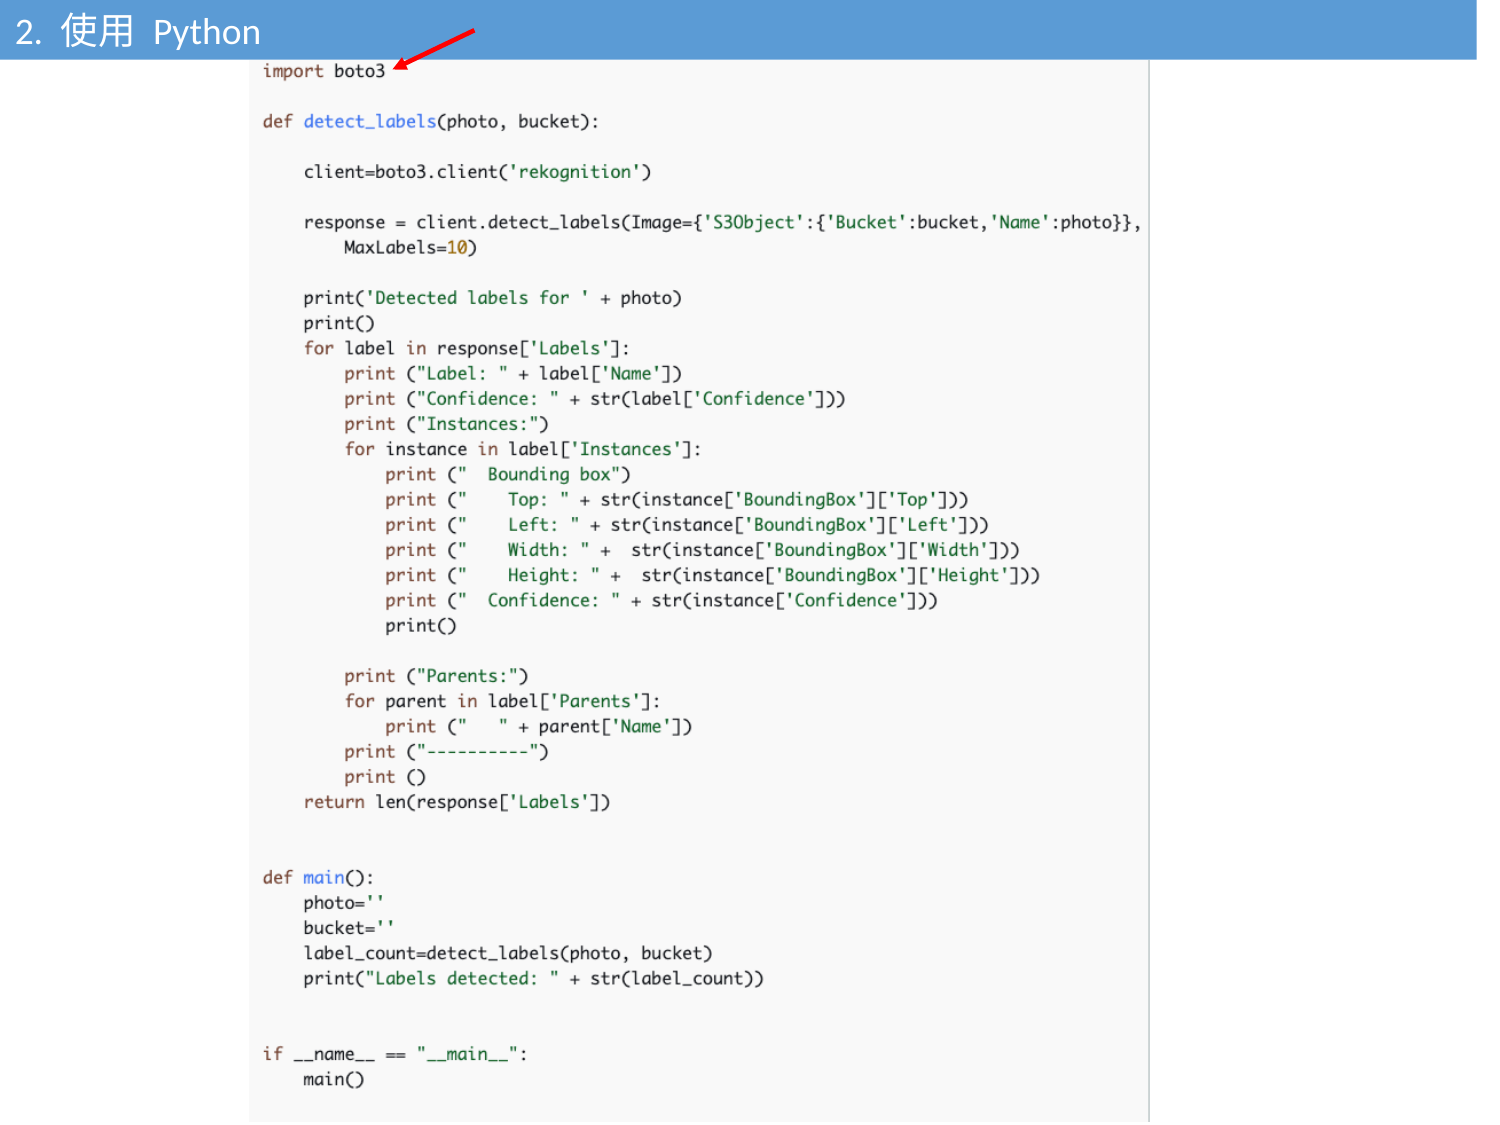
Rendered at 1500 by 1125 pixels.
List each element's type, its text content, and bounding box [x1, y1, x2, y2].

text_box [392, 30, 475, 70]
text_box 2. 使用 Python [0, 0, 1477, 60]
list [249, 60, 1152, 1122]
